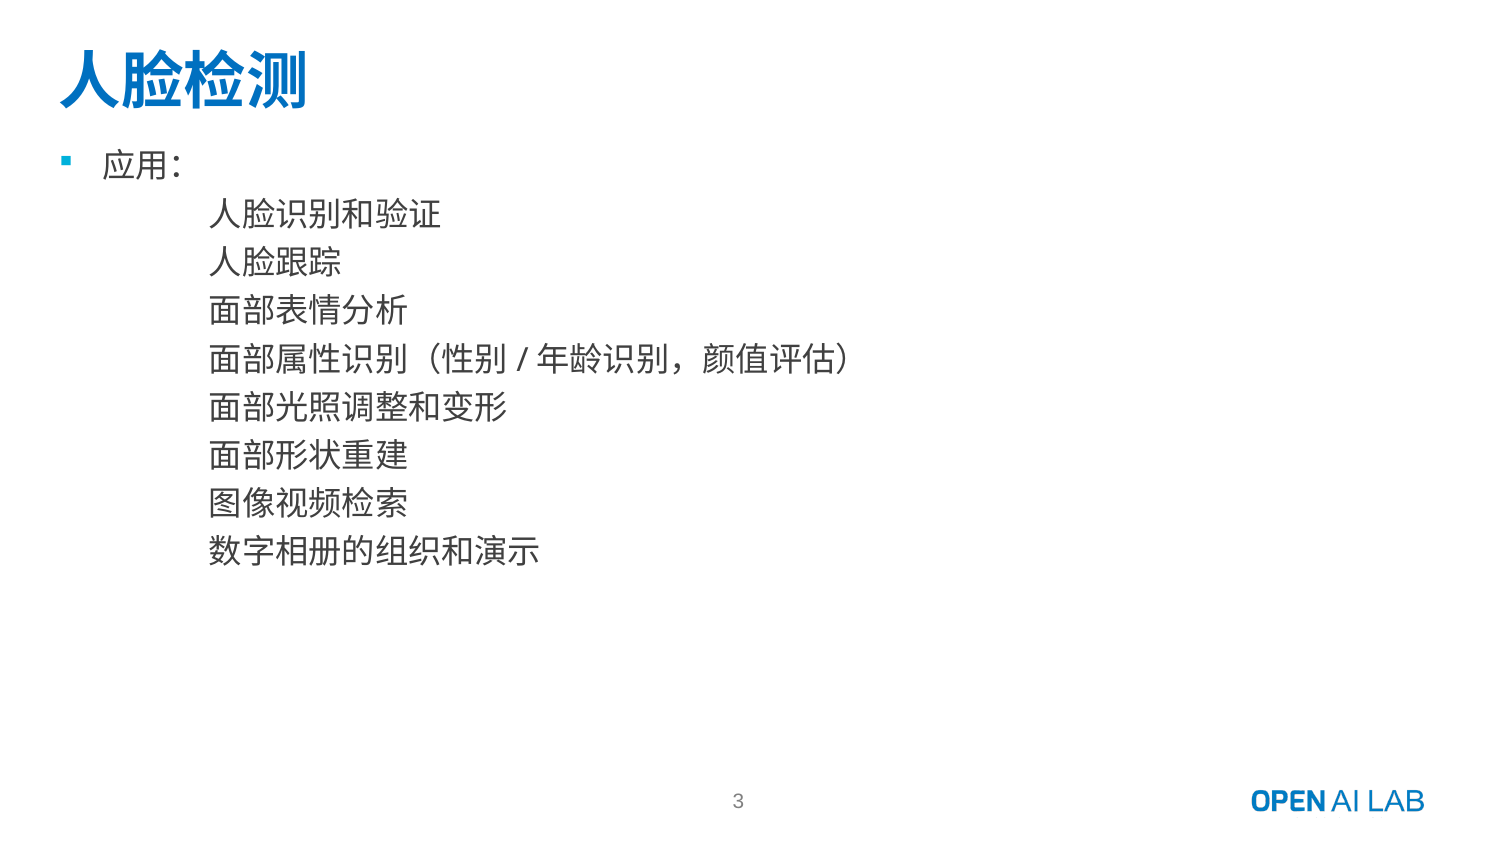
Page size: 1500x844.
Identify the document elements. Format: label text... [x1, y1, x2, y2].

title 人脸检测 [59, 41, 1433, 113]
list 应用： 人脸识别和验证 人脸跟踪 面部表情分析 面部属性识别（性别/年龄识别，颜值评估） 面部光照调整和变形 面部形状重建 图像视频检索 数字相册的组织和演示 [59, 144, 1433, 750]
picture [1242, 775, 1433, 827]
